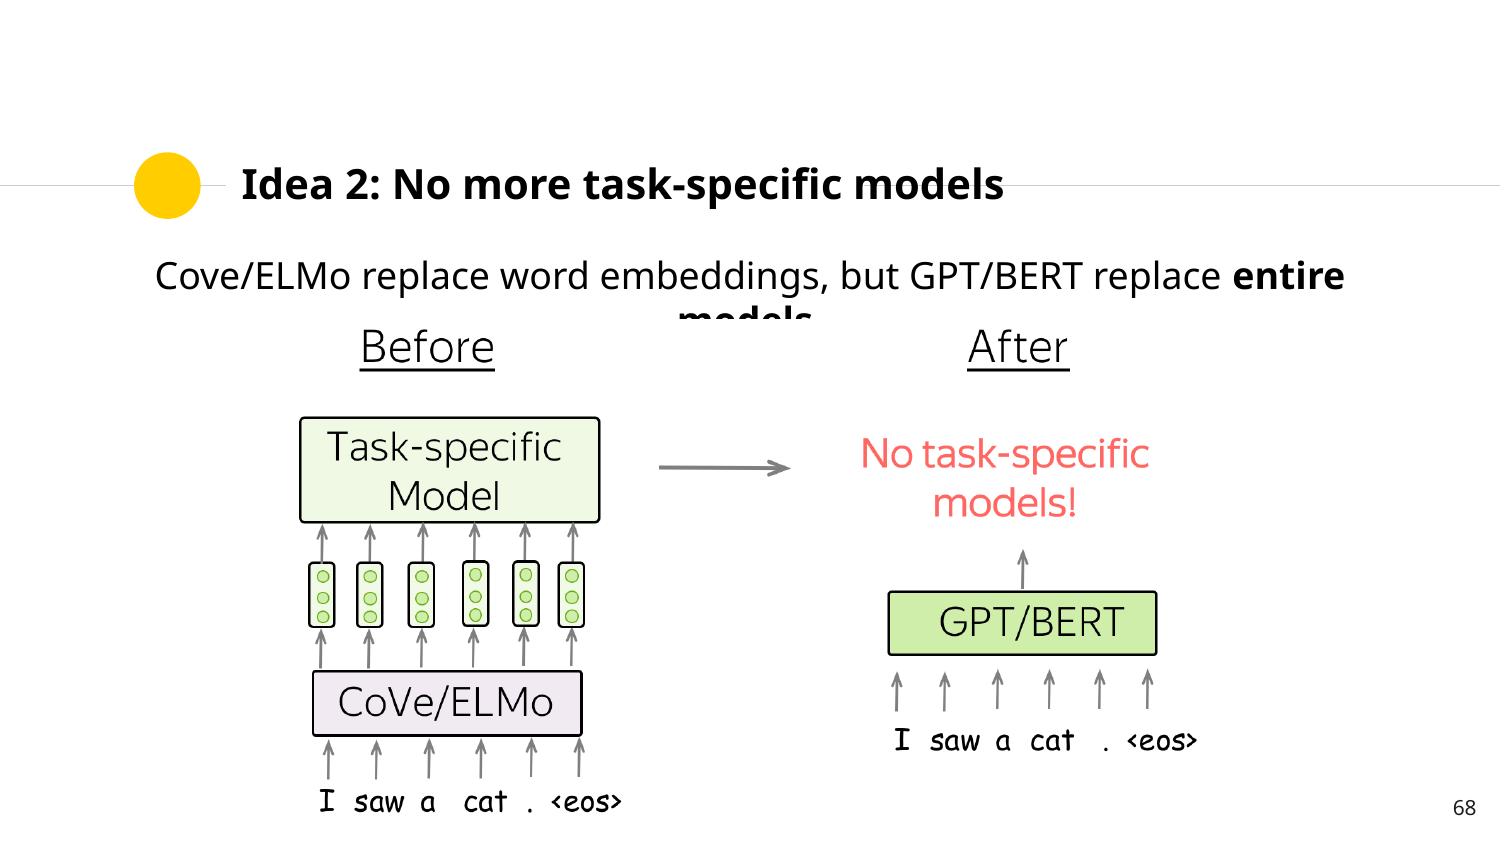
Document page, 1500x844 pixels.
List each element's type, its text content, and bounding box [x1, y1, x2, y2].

picture [290, 319, 1210, 819]
slide_number ‹#› [1401, 779, 1492, 844]
title Idea 2: No more task-specific models [226, 146, 1142, 219]
text_box Cove/ELMo replace word embeddings, but GPT/BERT replace entire models. [98, 237, 1402, 358]
